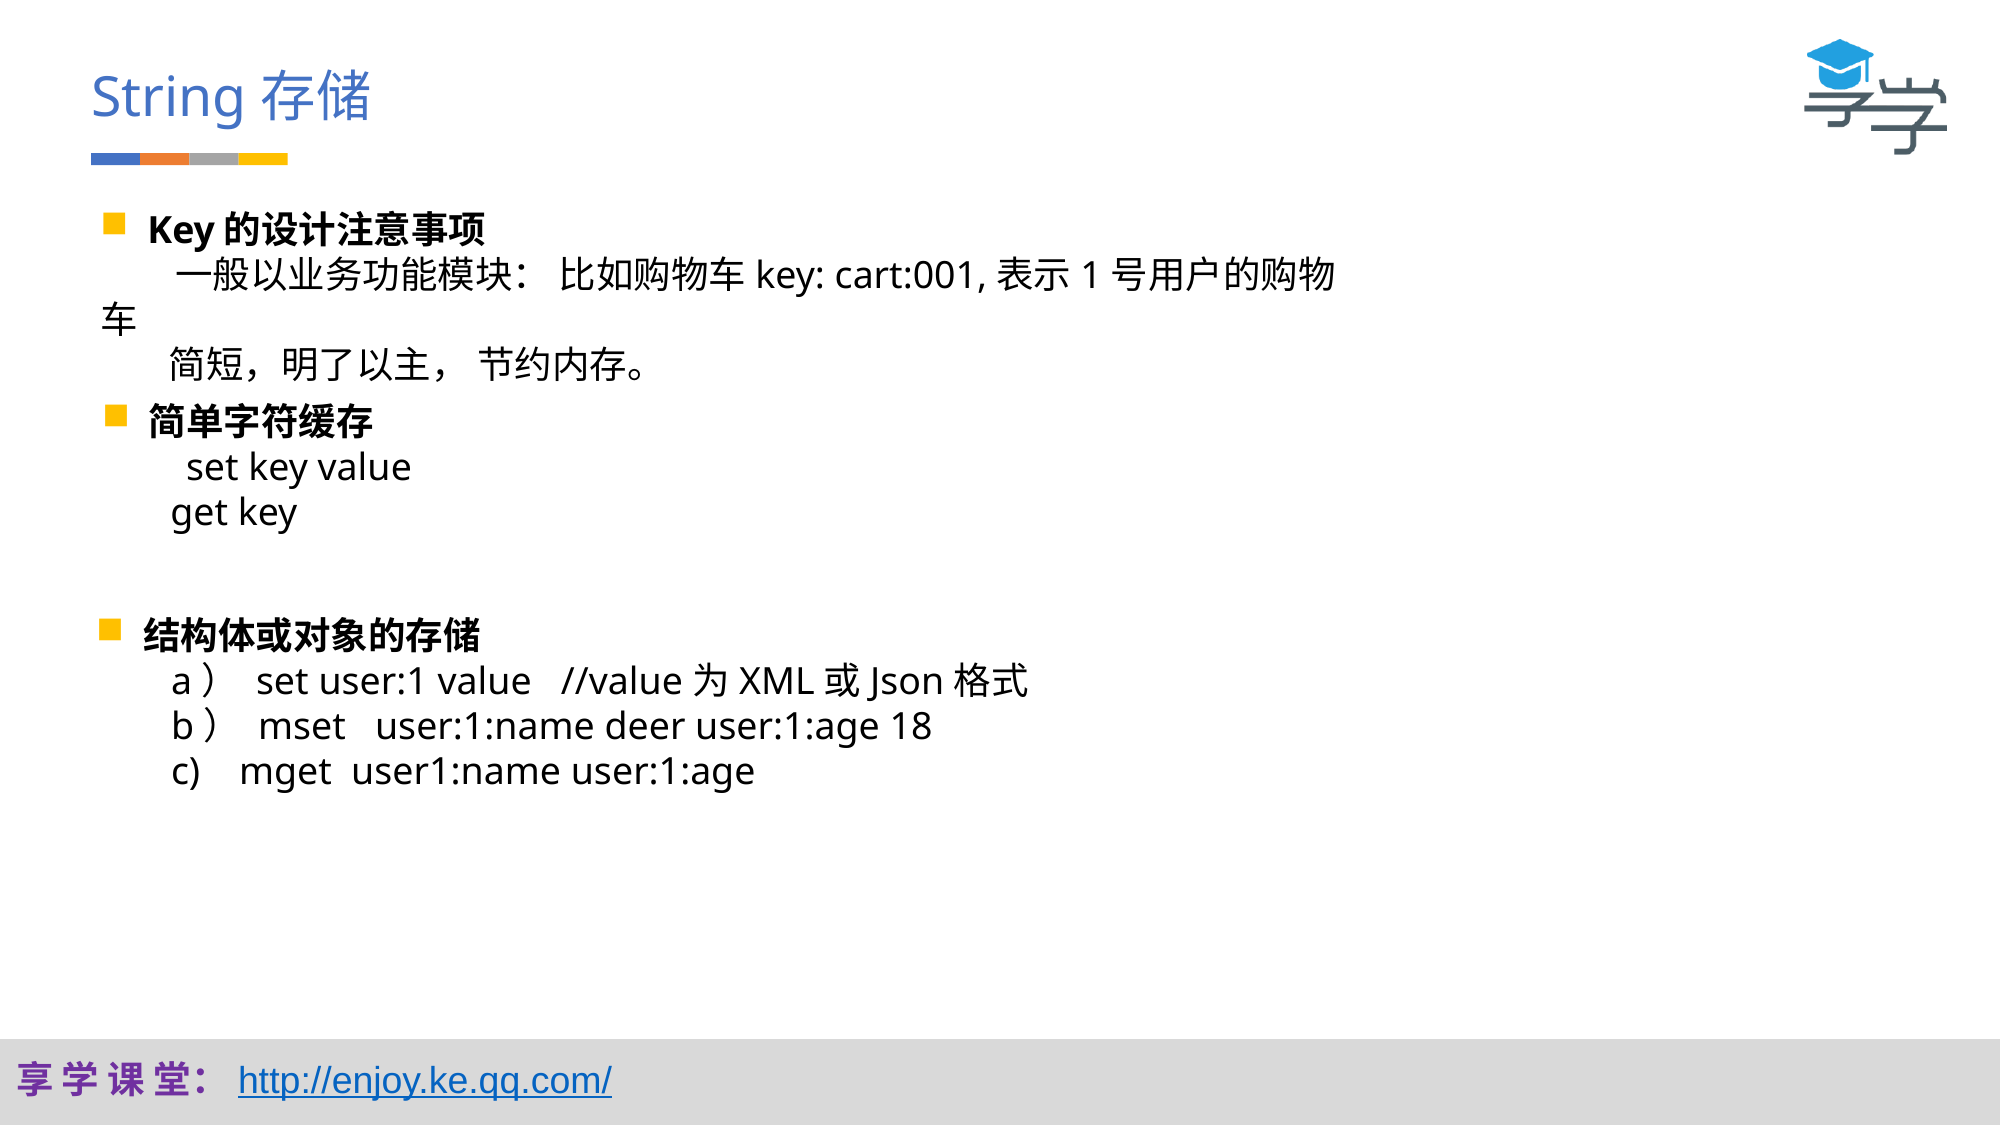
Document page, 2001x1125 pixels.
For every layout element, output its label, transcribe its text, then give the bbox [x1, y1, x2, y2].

text_box Key的设计注意事项 一般以业务功能模块： 比如购物车key: cart:001,表示1号用户的购物车 简短，明了以主， 节约内存。 [85, 198, 1384, 439]
picture [1799, 20, 1952, 173]
text_box 结构体或对象的存储 a） set user:1 value //value为XML或Json格式 b） mset user:1:name deer user:1:age 18 c) mget user1:name user:1:age [81, 559, 1102, 800]
text_box 简单字符缓存 set key value get key [87, 439, 988, 559]
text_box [90, 152, 288, 166]
text_box String存储 [91, 60, 764, 128]
